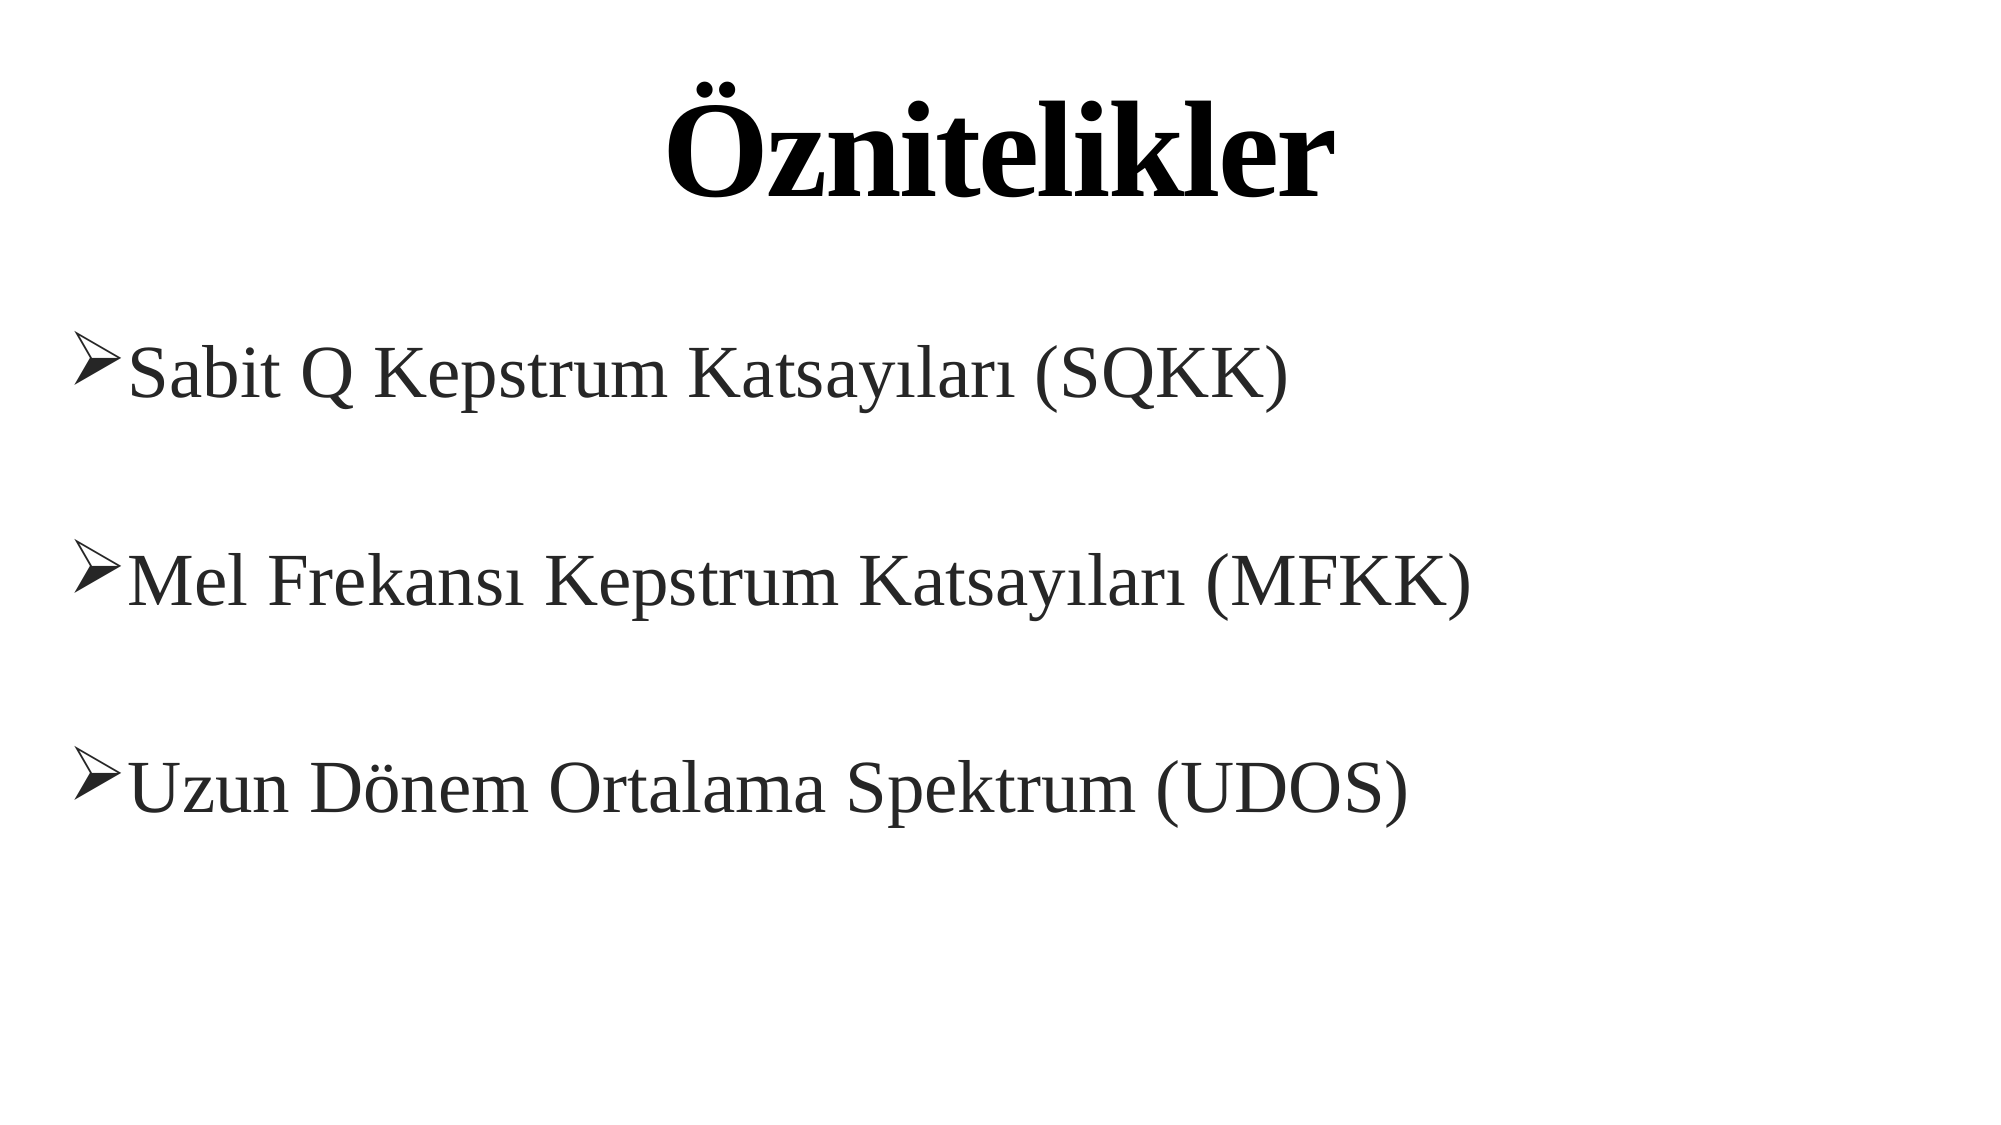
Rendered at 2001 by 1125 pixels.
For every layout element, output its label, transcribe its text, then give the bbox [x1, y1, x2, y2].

title Öznitelikler [0, 0, 2000, 317]
list Sabit Q Kepstrum Katsayıları (SQKK) Mel Frekansı Kepstrum Katsayıları (MFKK) Uzun Dönem Ortalama Spektrum (UDOS) [53, 329, 1949, 1125]
